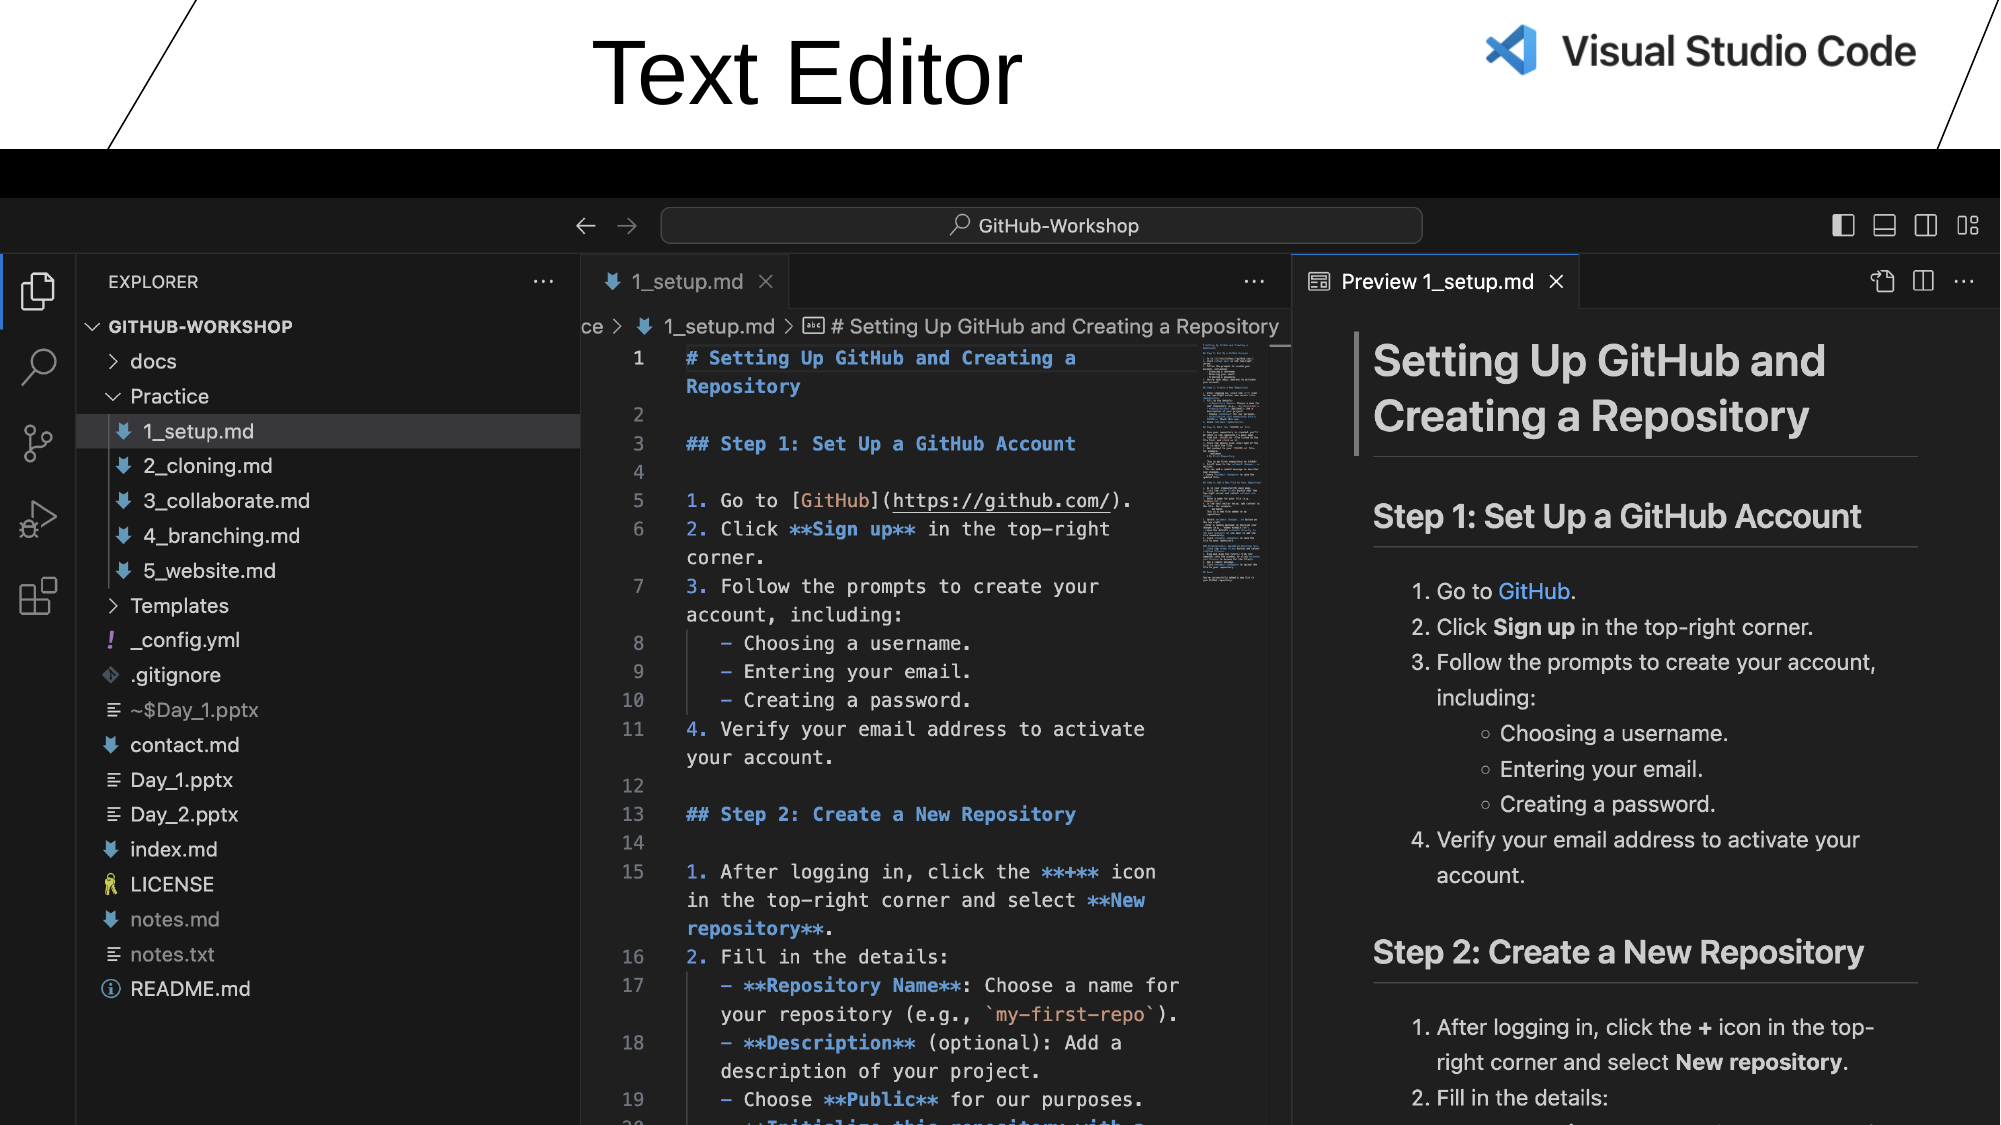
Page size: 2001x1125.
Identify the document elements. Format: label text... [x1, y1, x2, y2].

picture [1460, 0, 1943, 105]
title Text Editor [591, 0, 1277, 148]
picture [0, 149, 2000, 1125]
